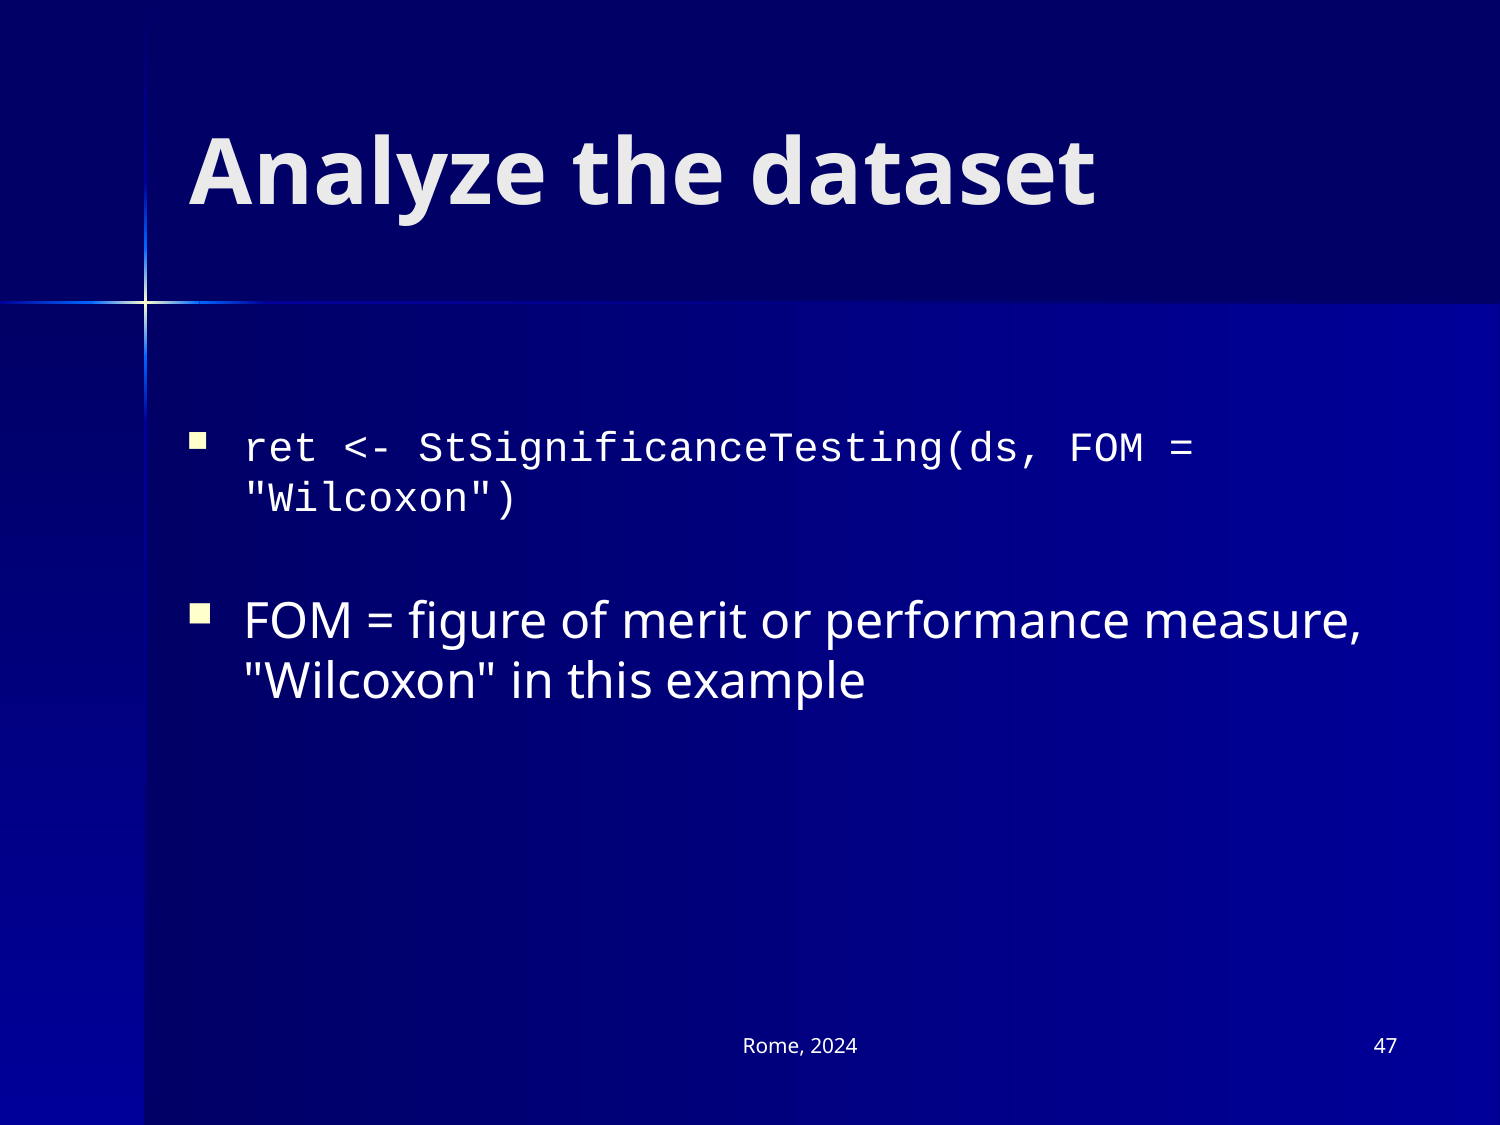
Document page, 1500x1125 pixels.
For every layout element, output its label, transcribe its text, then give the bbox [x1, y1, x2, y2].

slide_number 47 [1099, 1024, 1413, 1101]
title Analyze the dataset [174, 49, 1413, 286]
list ret <- StSignificanceTesting(ds, FOM = "Wilcoxon") FOM = figure of merit or performance measure, "Wilcoxon" in this example [171, 412, 1410, 801]
footer Rome, 2024 [562, 1024, 1038, 1101]
